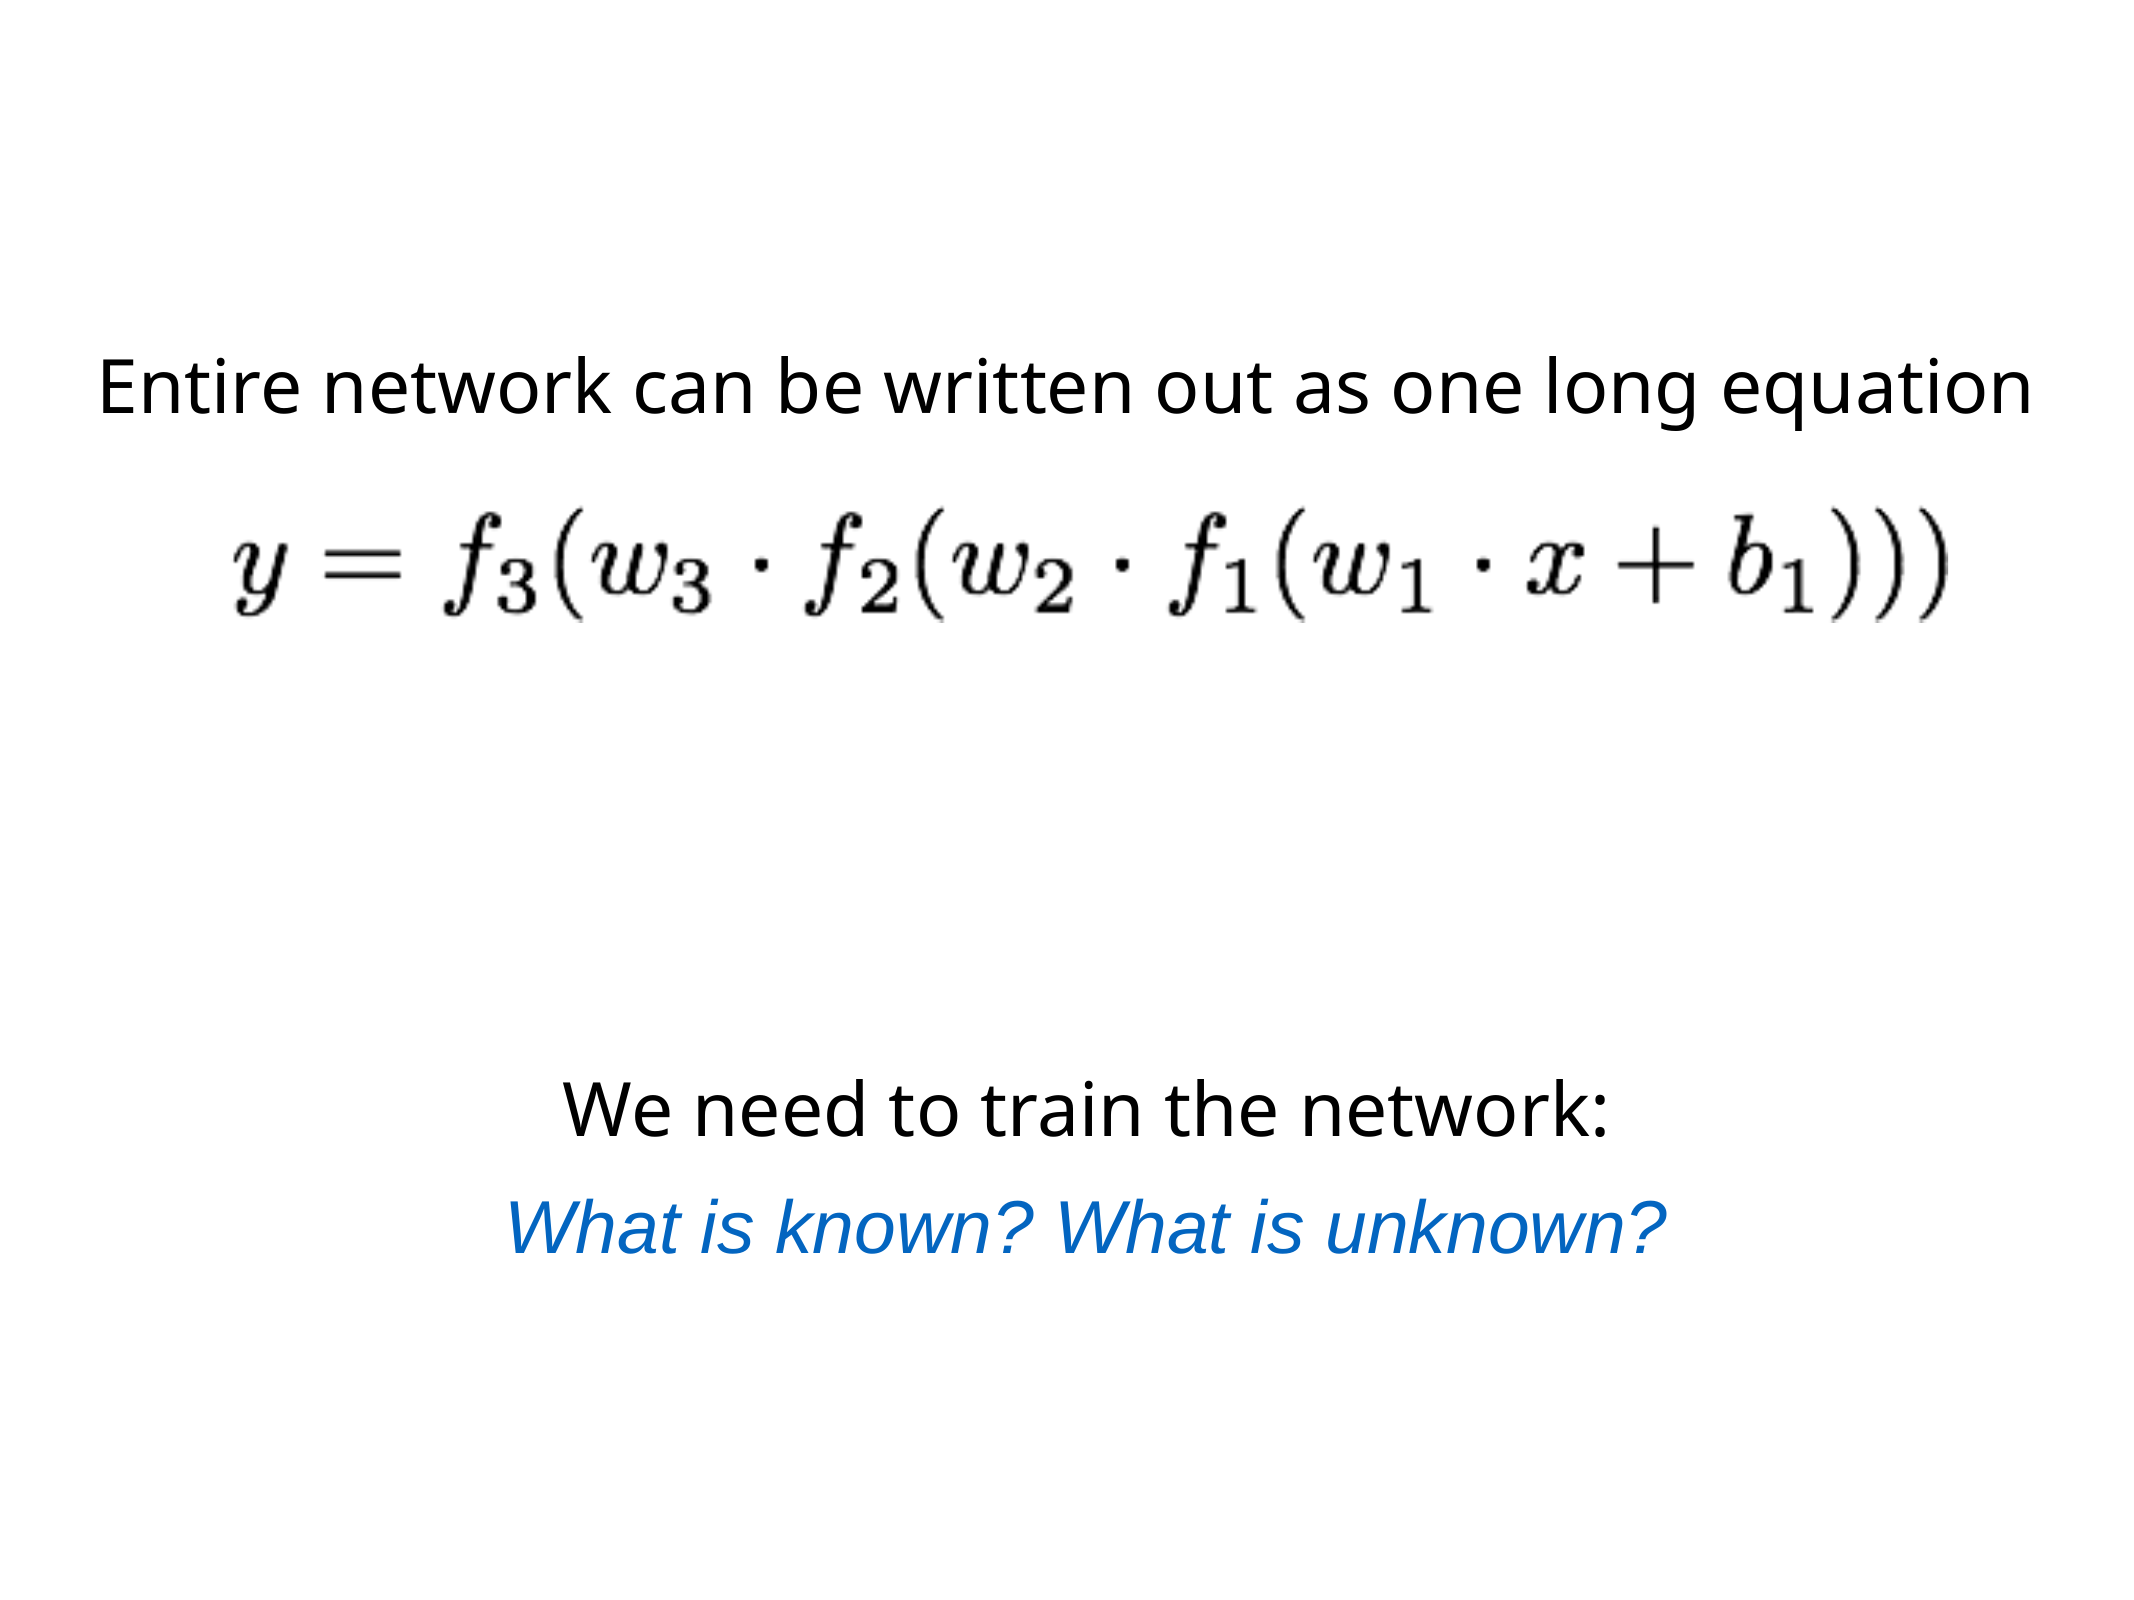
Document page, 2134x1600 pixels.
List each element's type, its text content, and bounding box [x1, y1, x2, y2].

picture [184, 491, 1949, 623]
text_box Entire network can be written out as one long equation [88, 329, 2045, 437]
text_box What is known? What is unknown? [496, 1169, 1677, 1277]
text_box We need to train the network: [554, 1053, 1619, 1160]
